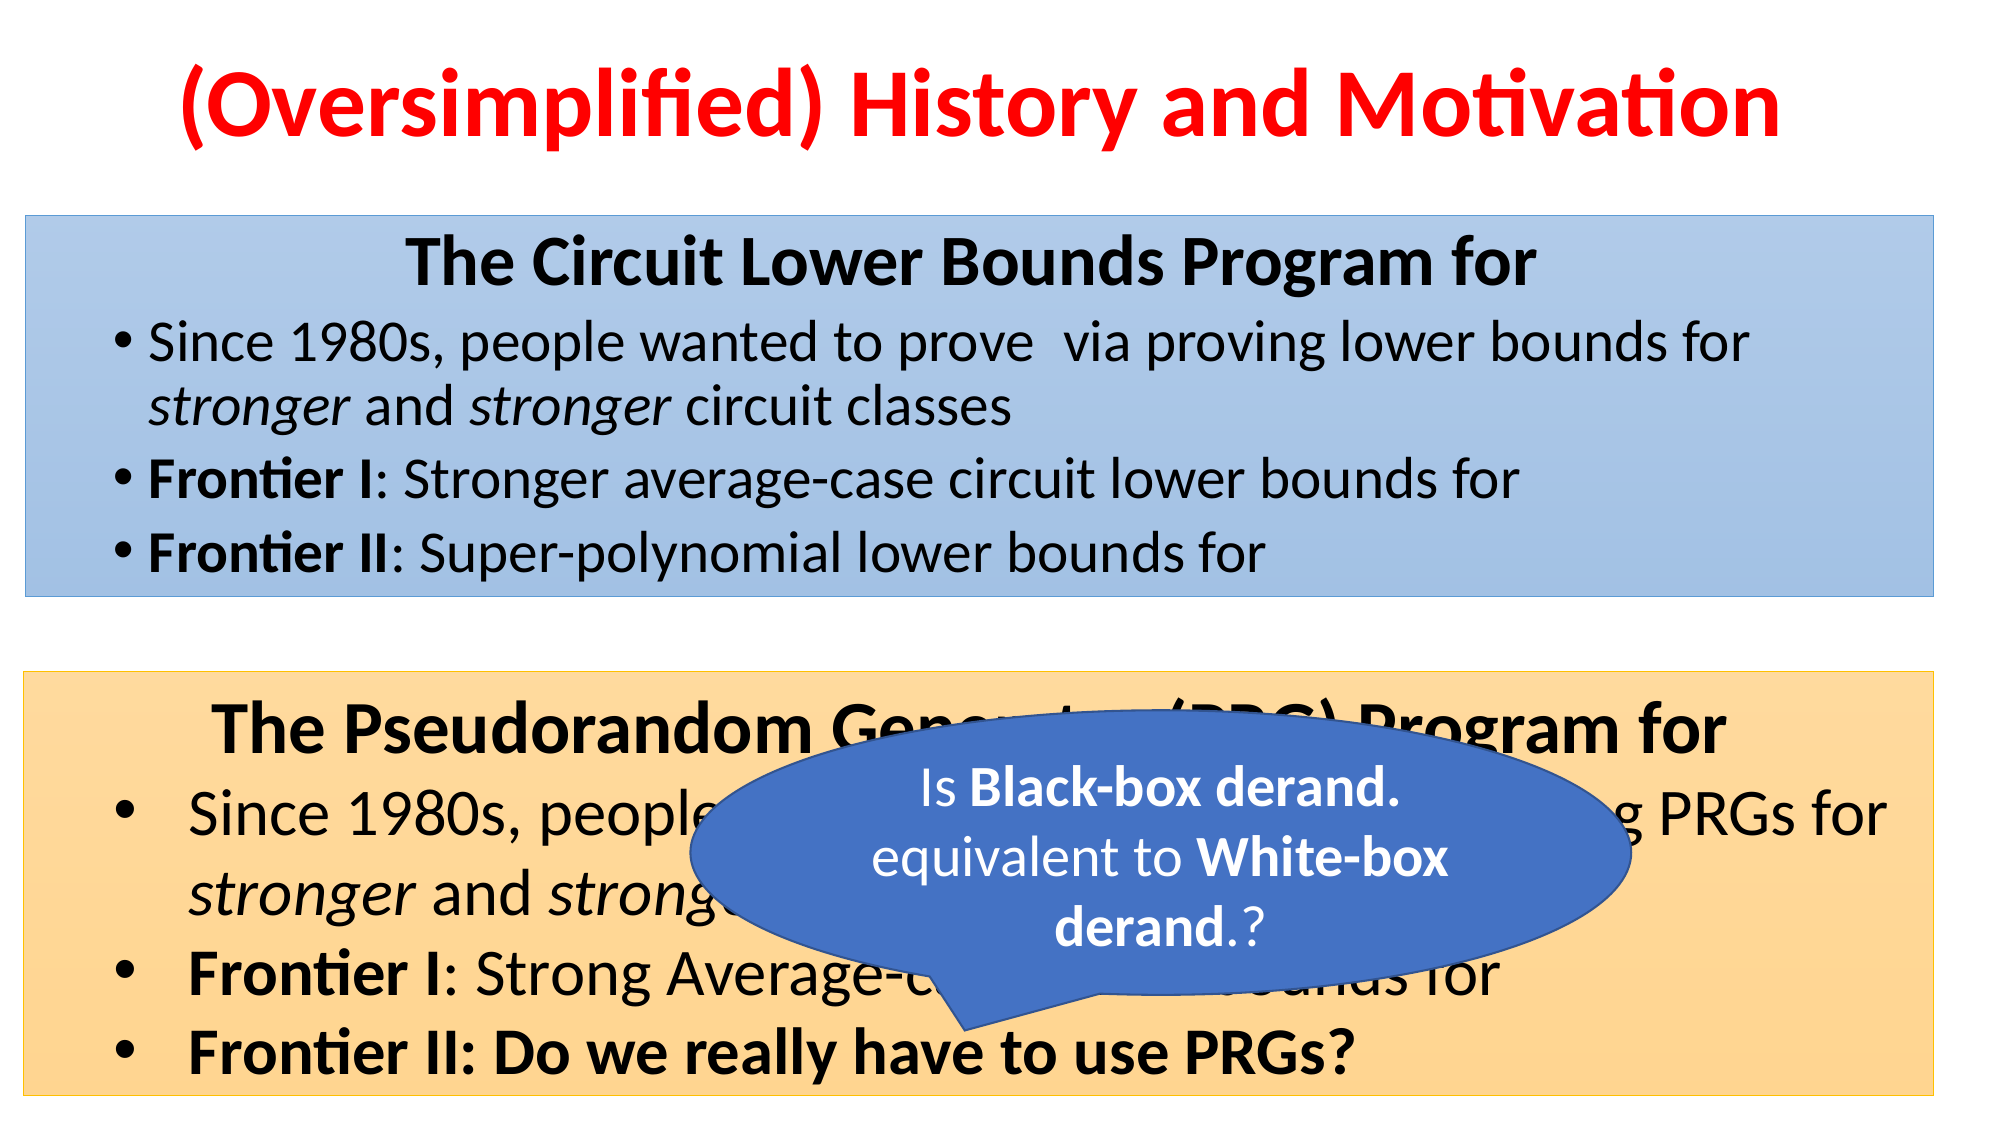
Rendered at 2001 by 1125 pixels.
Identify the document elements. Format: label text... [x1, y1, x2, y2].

title (Oversimplified) History and Motivation [25, 14, 1937, 197]
text_box Is Black-box derand. equivalent to White-box derand.? [689, 709, 1633, 1032]
